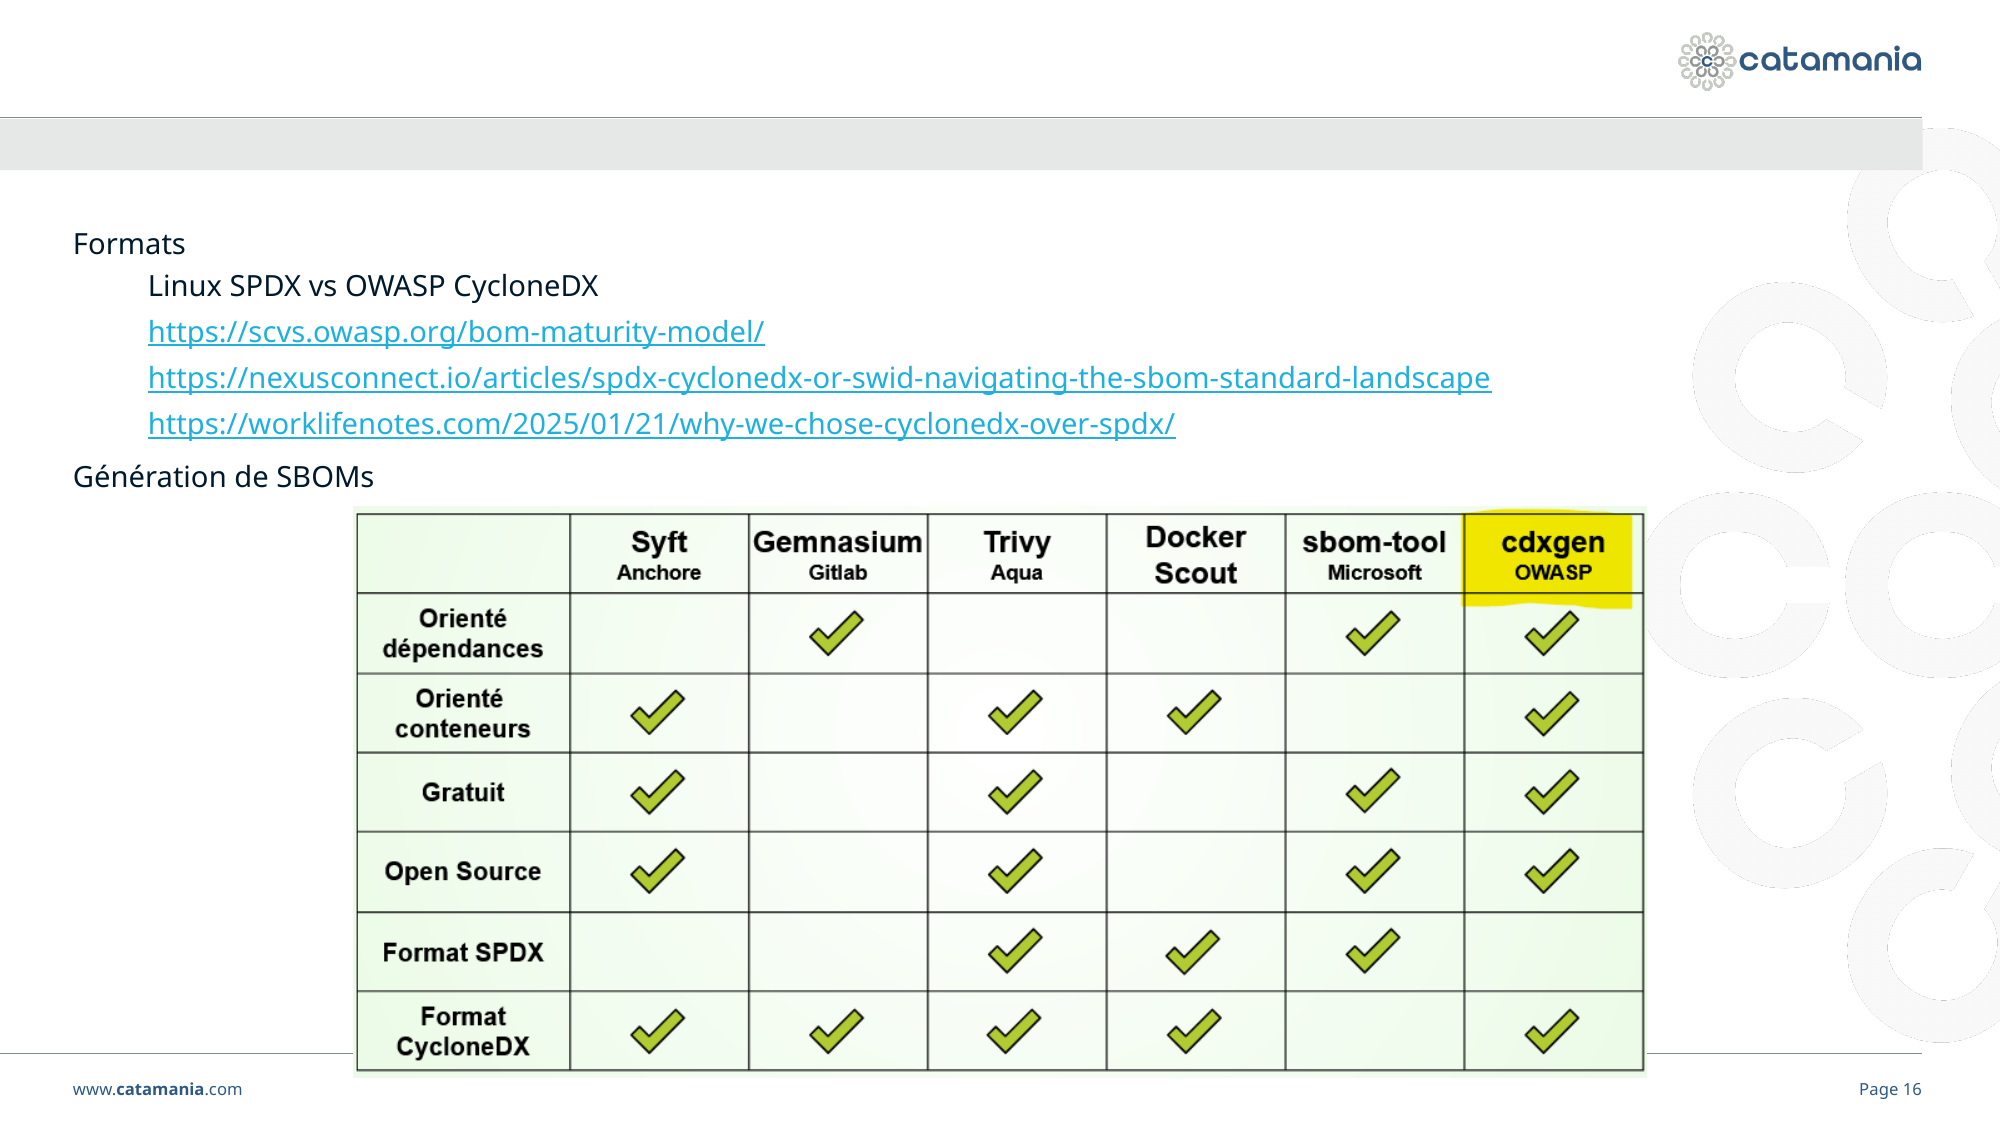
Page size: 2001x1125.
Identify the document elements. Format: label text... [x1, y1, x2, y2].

list Formats Linux SPDX vs OWASP CycloneDX https://scvs.owasp.org/bom-maturity-model/ https://nexusconnect.io/articles/spdx-cyclonedx-or-swid-navigating-the-sbom-standard-landscape https://worklifenotes.com/2025/01/21/why-we-chose-cyclonedx-over-spdx/ Génération de SBOMs [72, 170, 1922, 498]
picture [352, 32, 2000, 1097]
